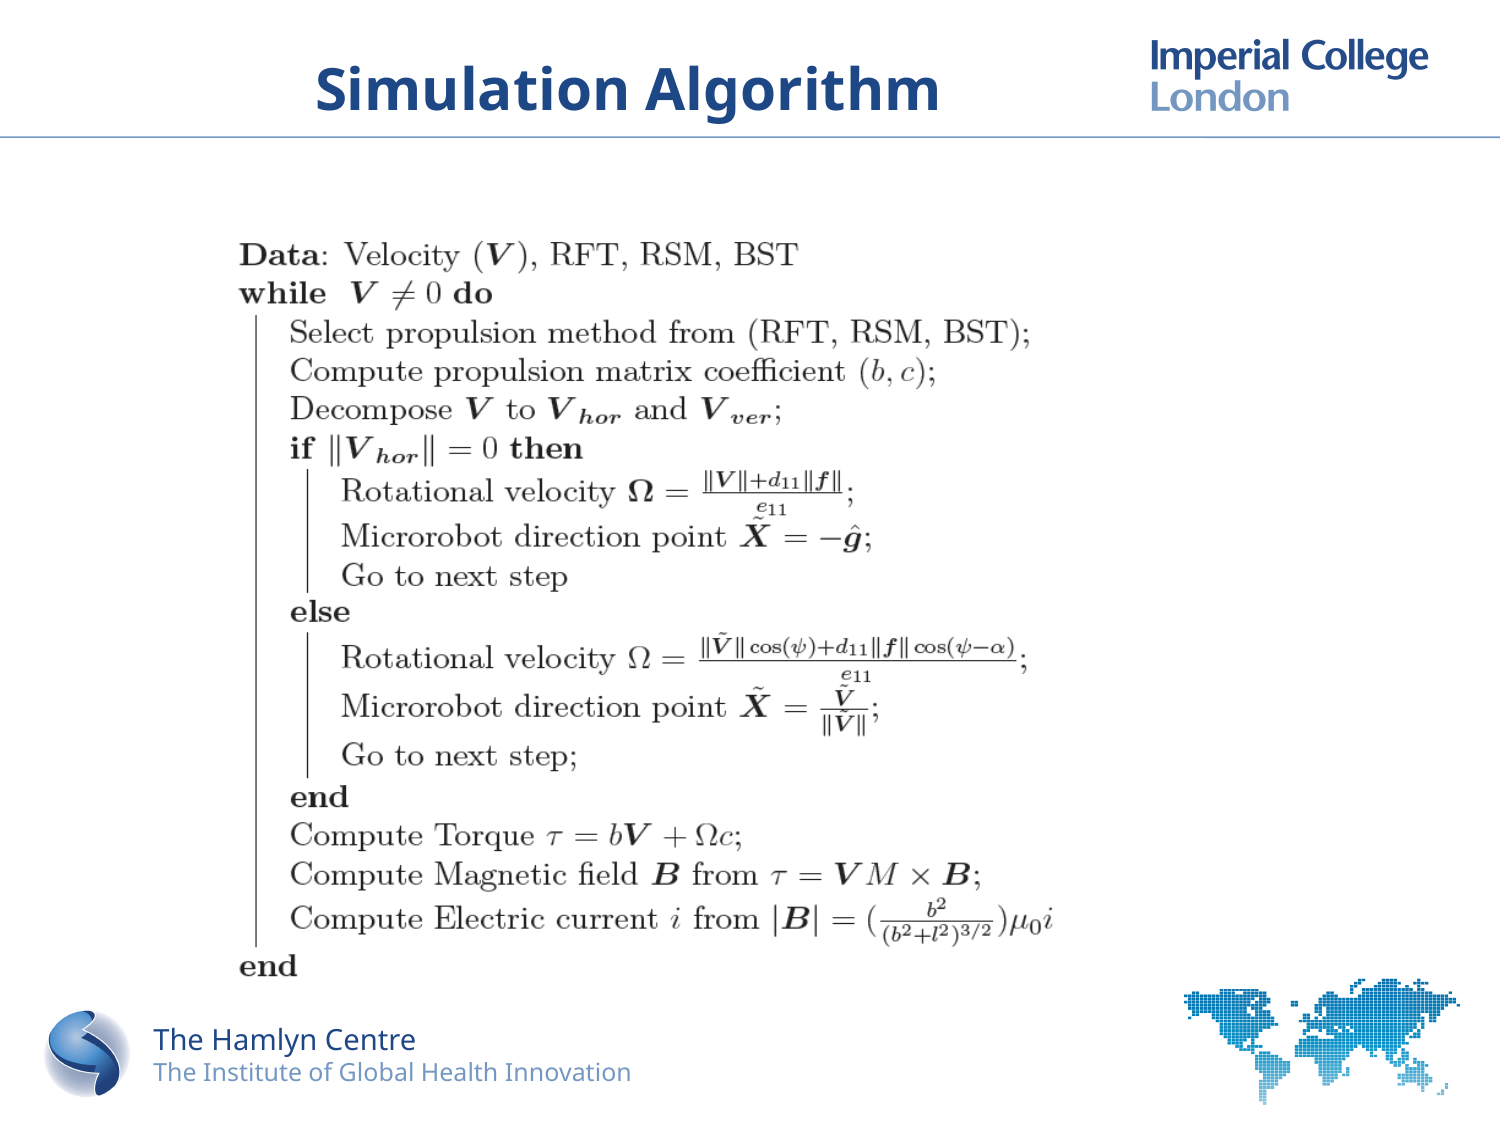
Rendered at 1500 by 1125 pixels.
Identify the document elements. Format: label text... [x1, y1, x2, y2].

title Simulation Algorithm [0, 37, 1351, 138]
picture [37, 1005, 525, 1100]
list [0, 212, 1500, 989]
picture [1351, 37, 1431, 113]
picture [1163, 989, 1478, 1107]
